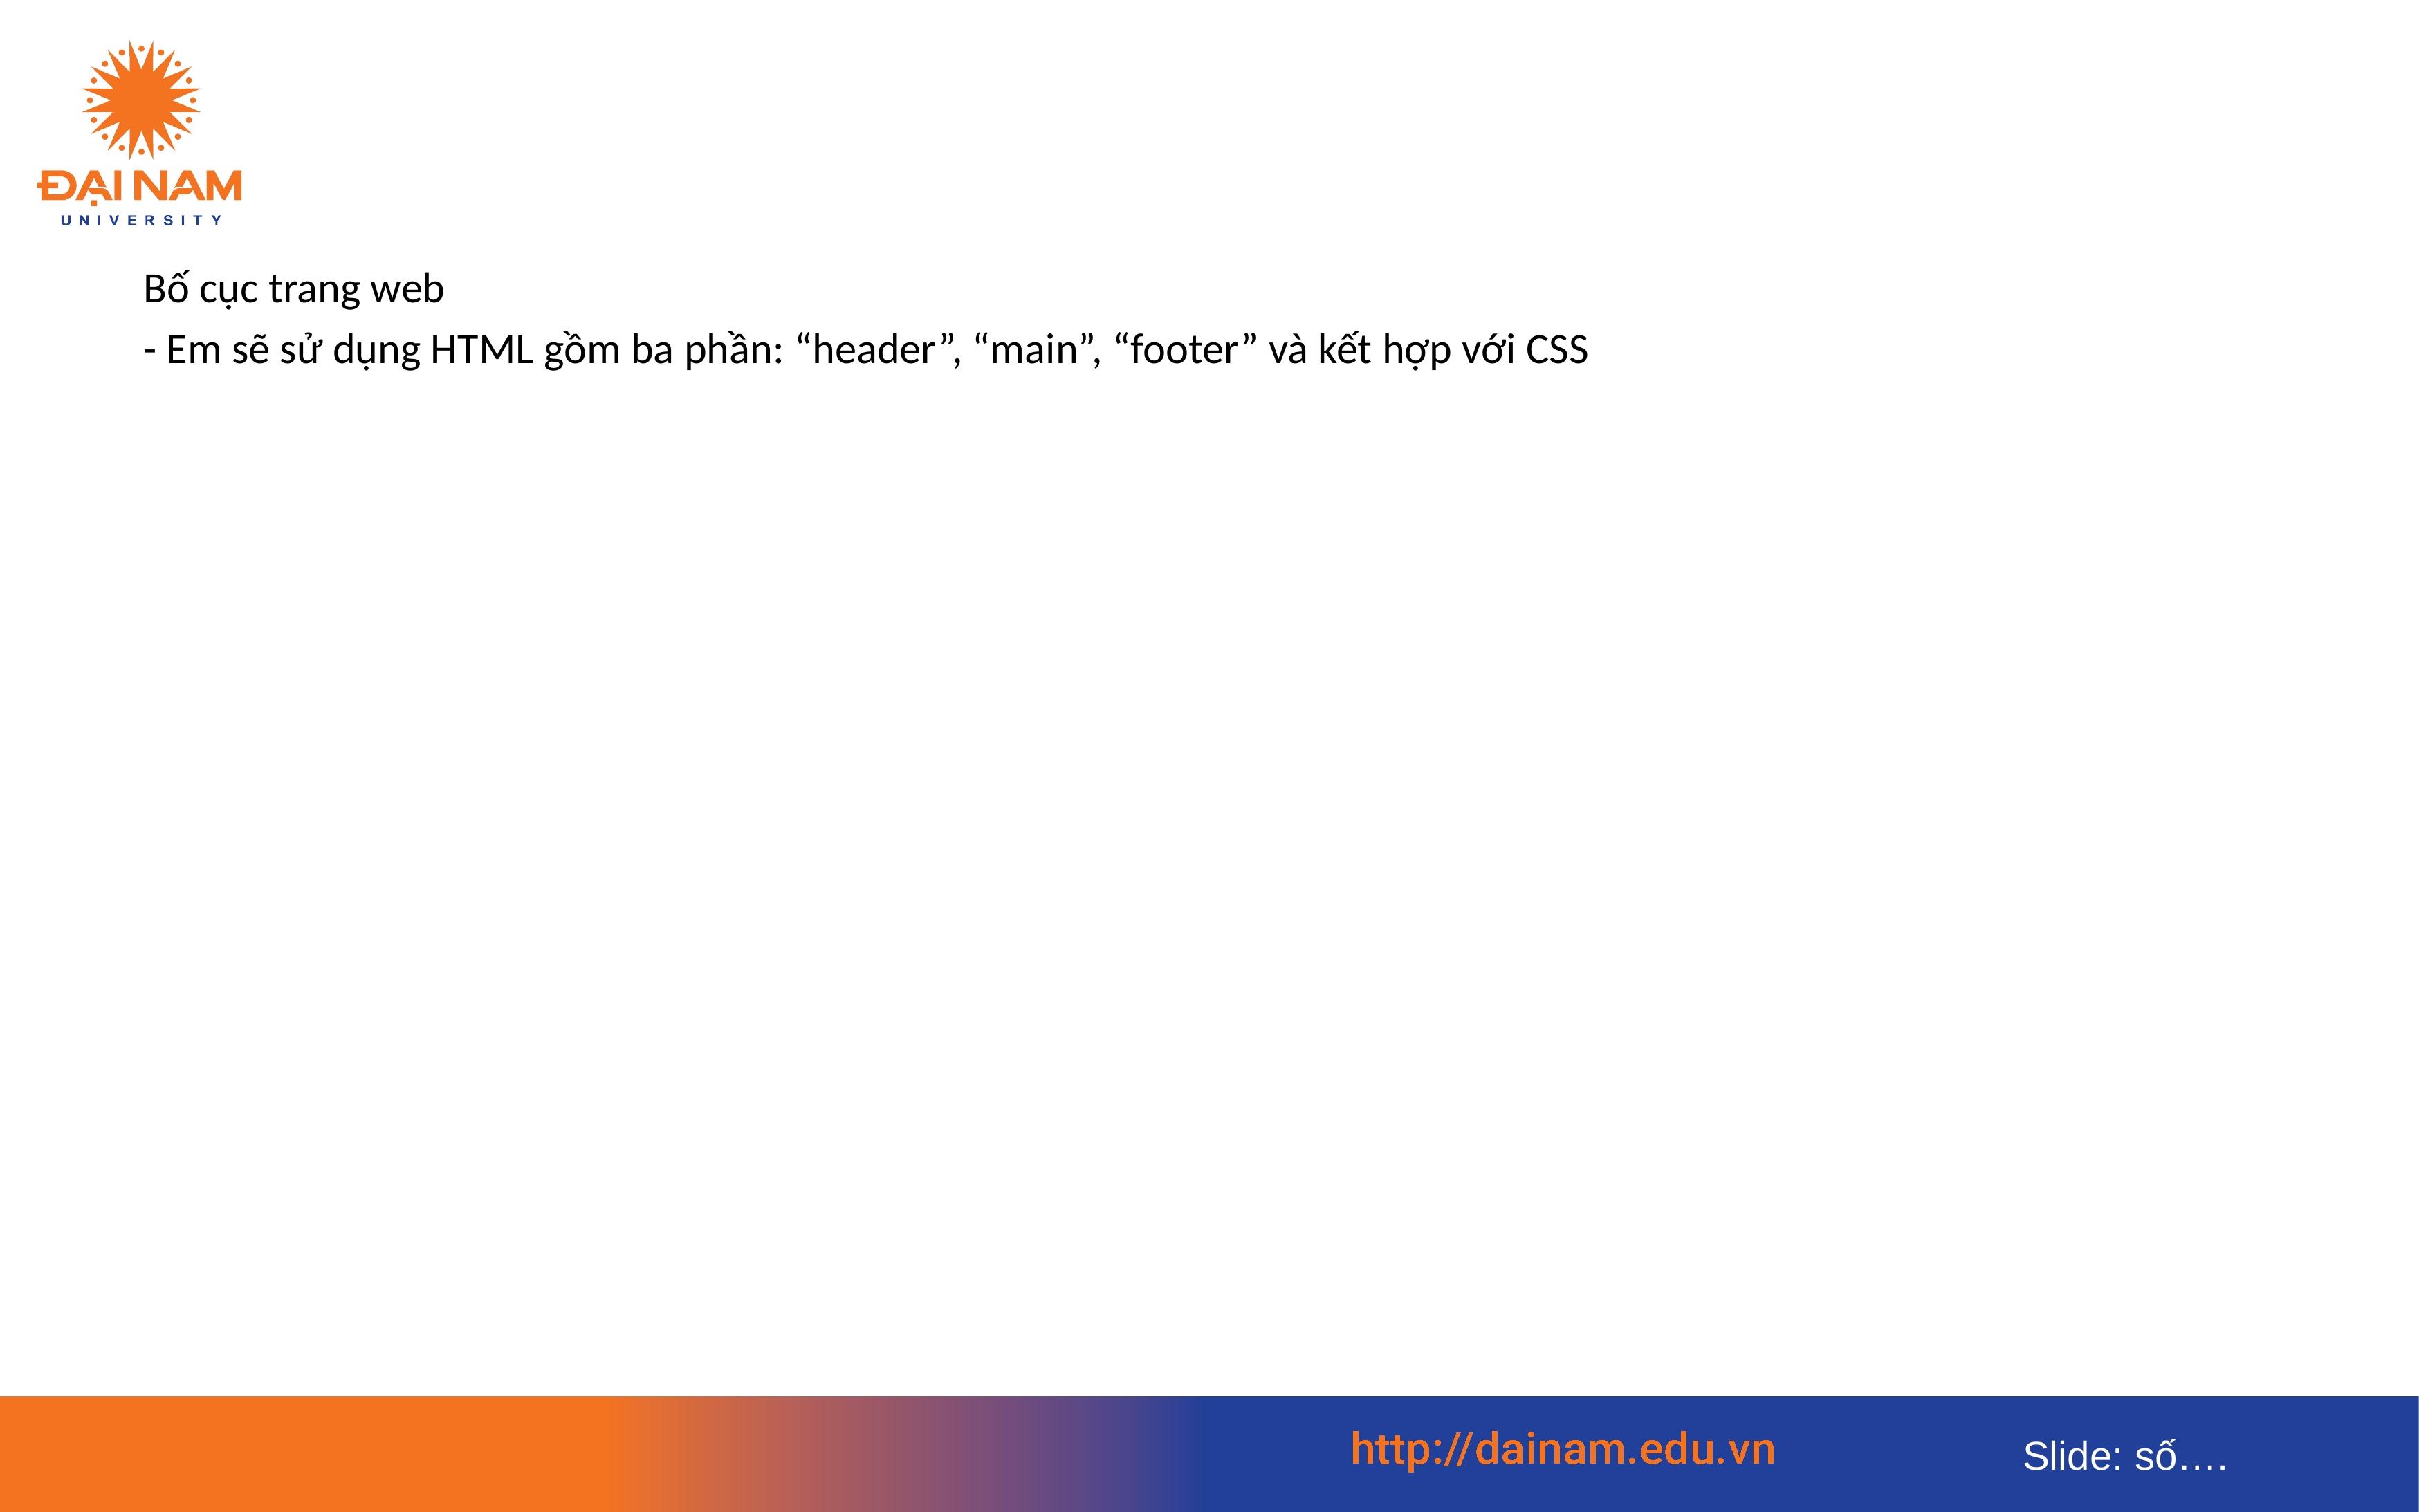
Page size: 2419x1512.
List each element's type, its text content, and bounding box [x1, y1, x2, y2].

picture [37, 40, 241, 225]
list Bố cục trang web - Em sẽ sử dụng HTML gồm ba phần: “header”, “main”, “footer” và kết hợp với CSS [120, 248, 2297, 1351]
picture [0, 1396, 2419, 1512]
